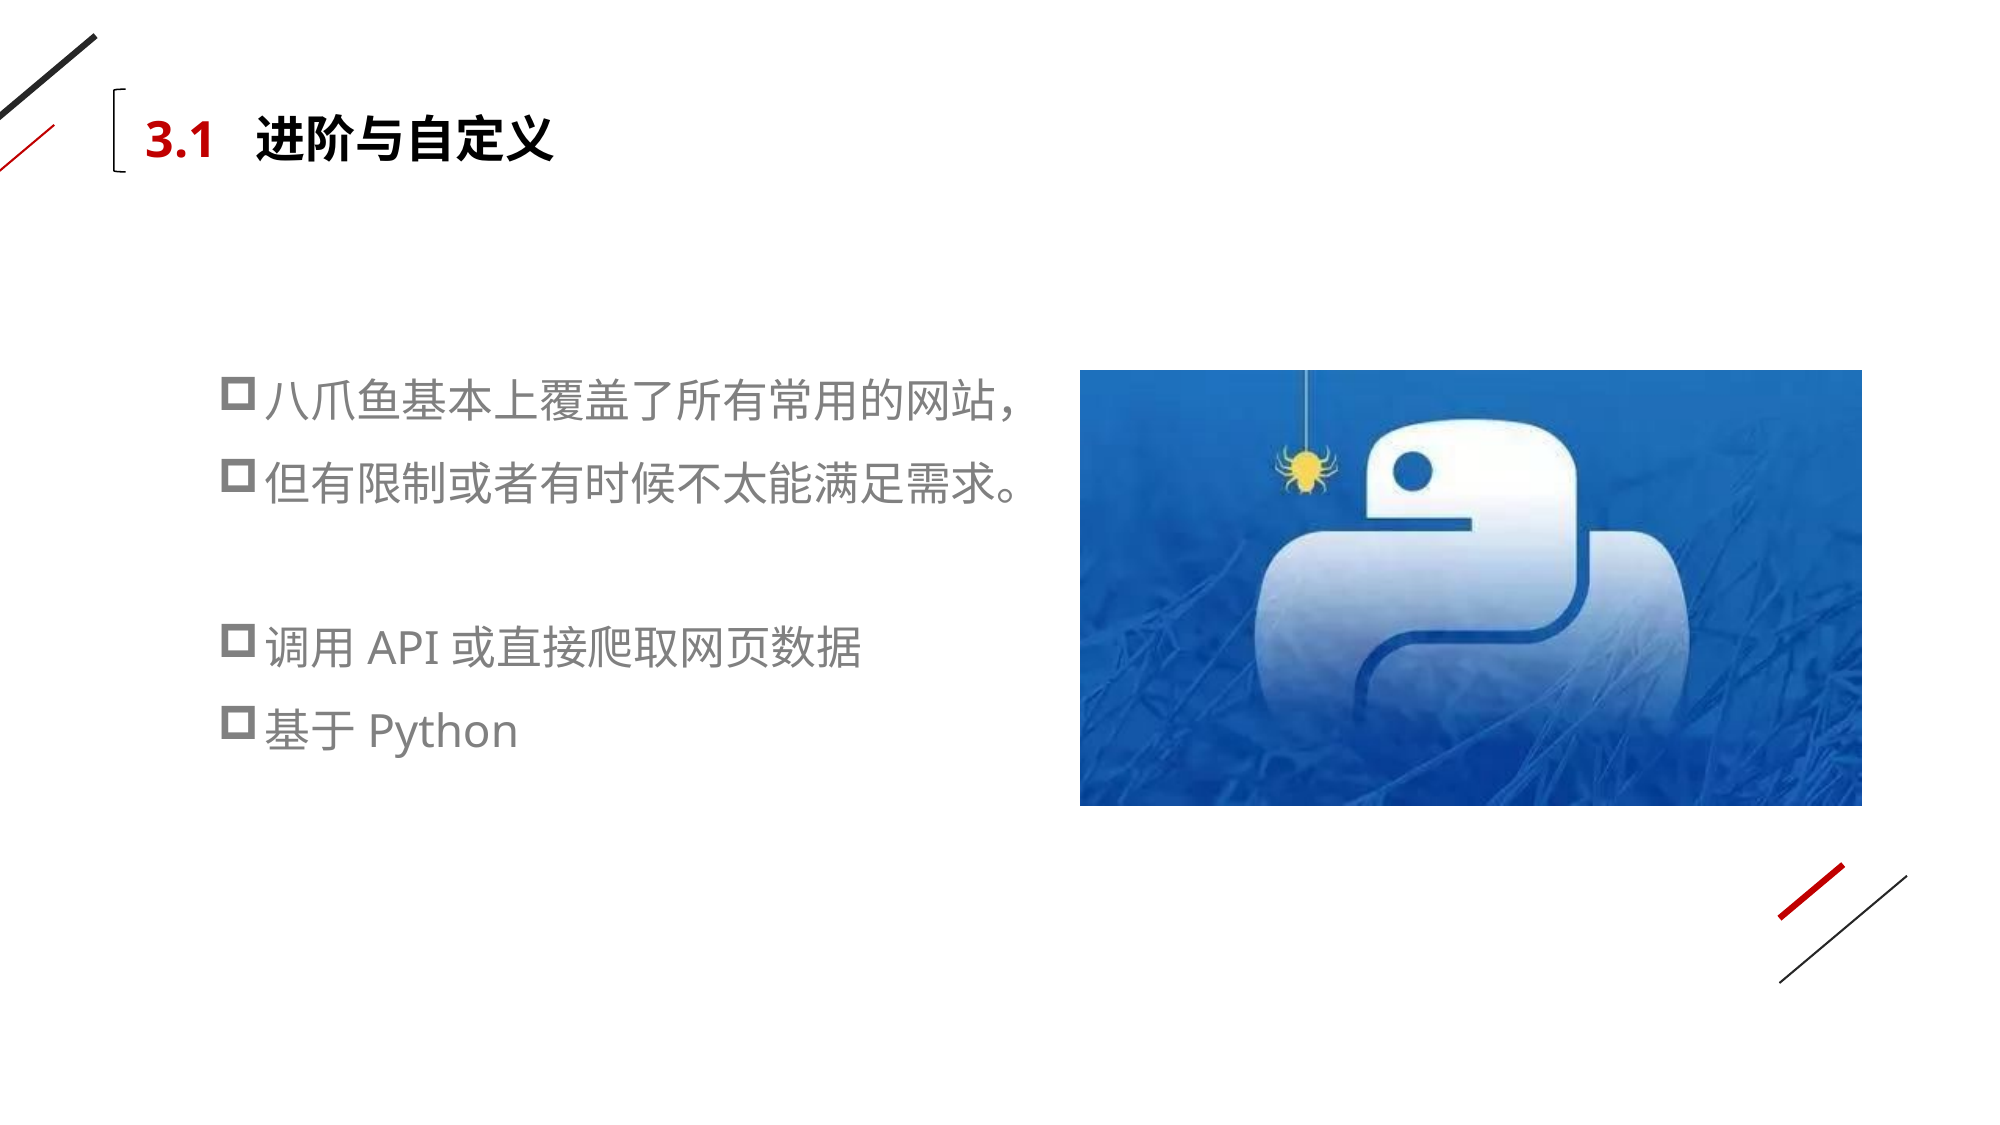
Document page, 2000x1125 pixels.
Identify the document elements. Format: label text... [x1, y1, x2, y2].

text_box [0, 124, 55, 179]
picture [1079, 370, 1862, 806]
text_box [1779, 875, 1908, 984]
text_box 3.1 进阶与自定义 [131, 100, 571, 175]
text_box 八爪鱼基本上覆盖了所有常用的网站， 但有限制或者有时候不太能满足需求。 调用API或直接爬取网页数据 基于Python [203, 311, 1153, 847]
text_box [1779, 864, 1844, 875]
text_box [0, 35, 96, 144]
text_box [113, 88, 126, 173]
